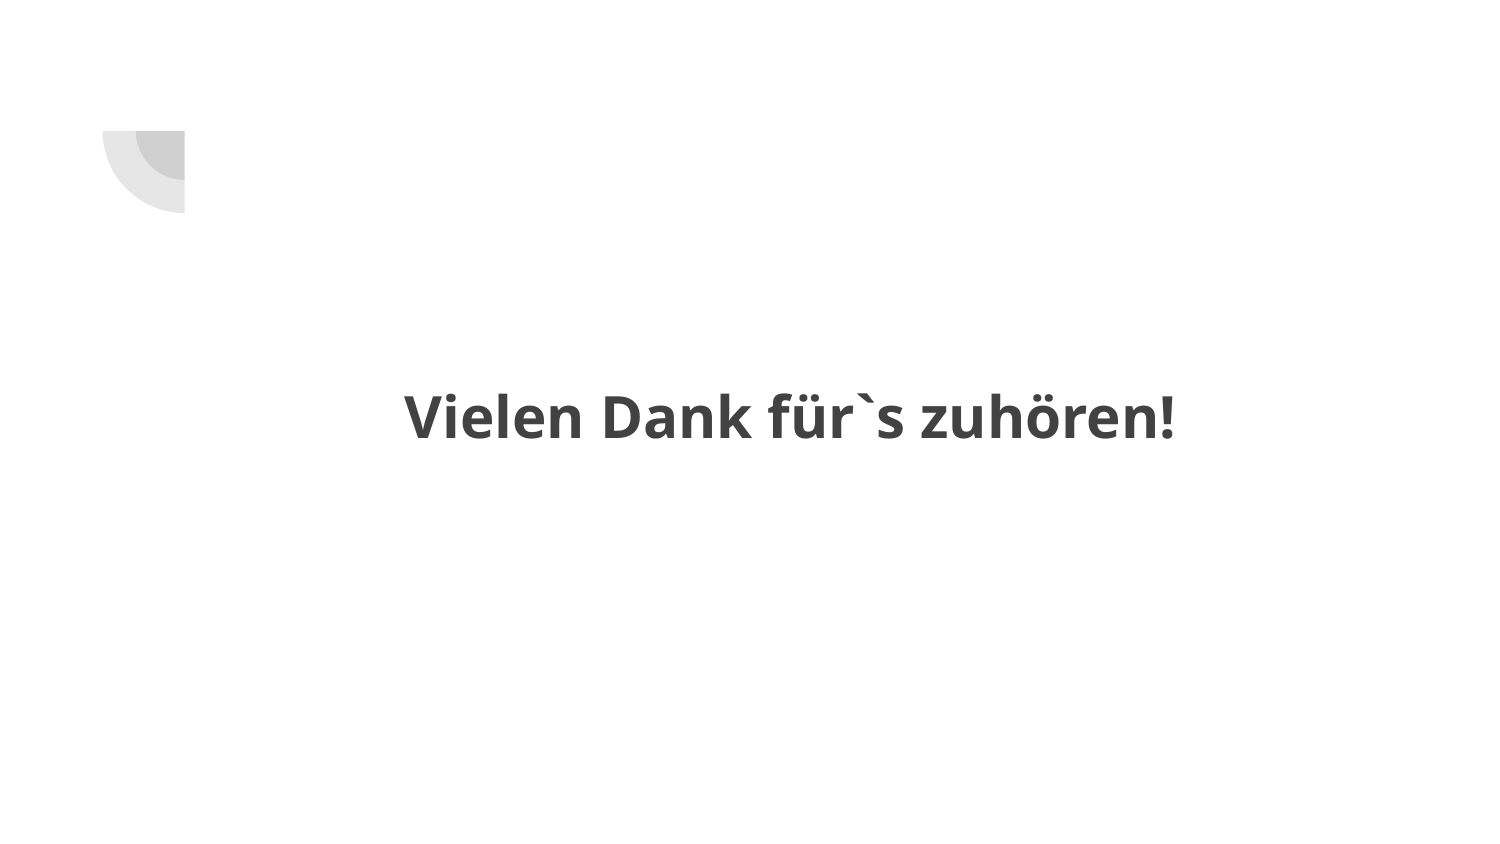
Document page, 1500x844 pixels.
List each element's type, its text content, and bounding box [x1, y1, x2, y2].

title Vielen Dank für`s zuhören! [213, 98, 1368, 733]
